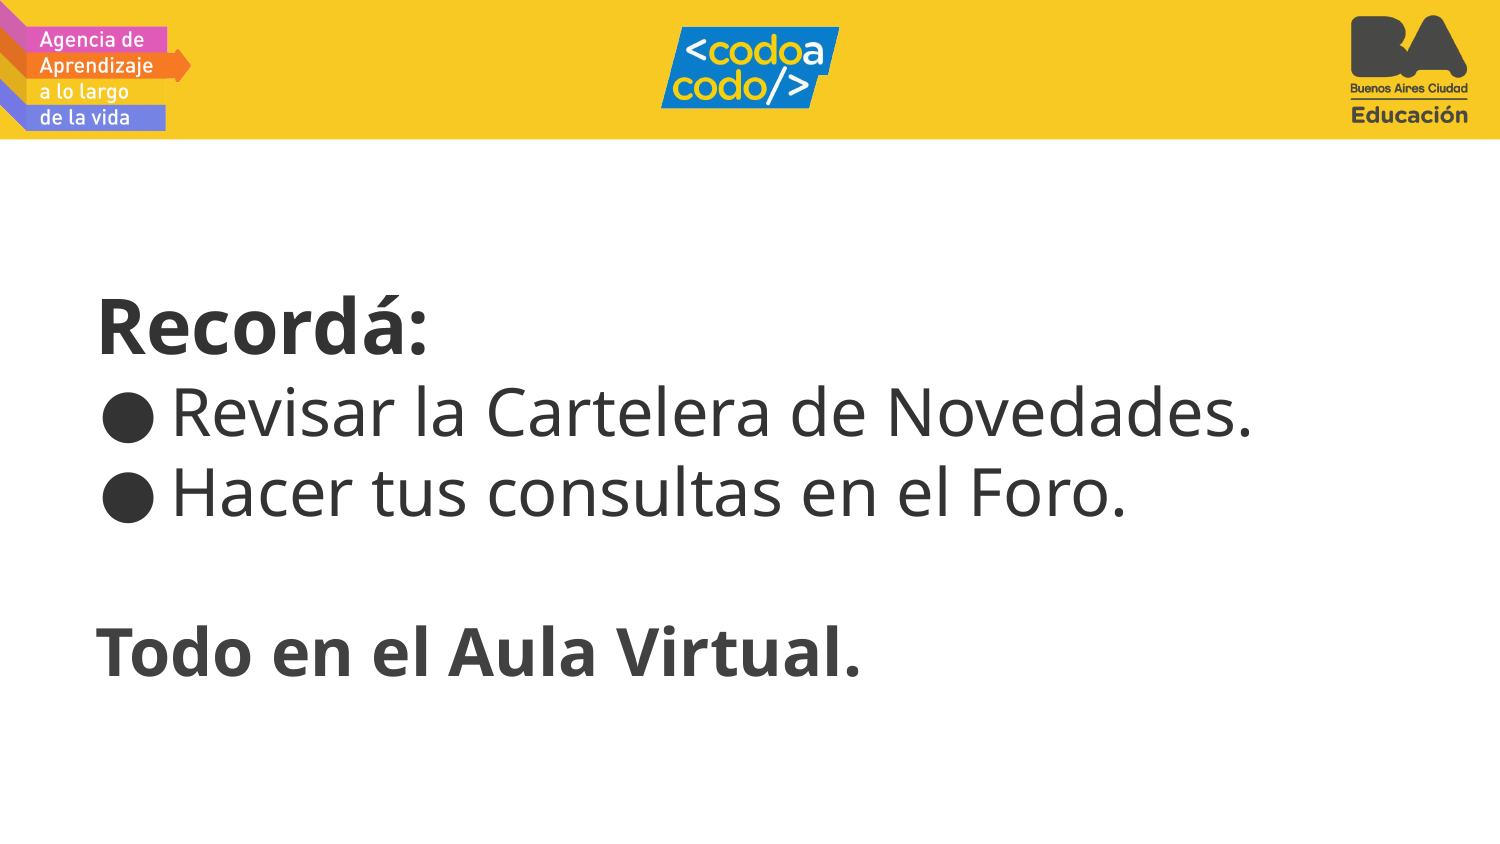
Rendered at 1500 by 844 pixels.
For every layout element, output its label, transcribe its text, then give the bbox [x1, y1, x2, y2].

picture [660, 26, 840, 109]
title Recordá: Revisar la Cartelera de Novedades. Hacer tus consultas en el Foro. Todo en el Aula Virtual. [80, 186, 1409, 781]
picture [0, 0, 191, 131]
picture [1297, 0, 1500, 182]
